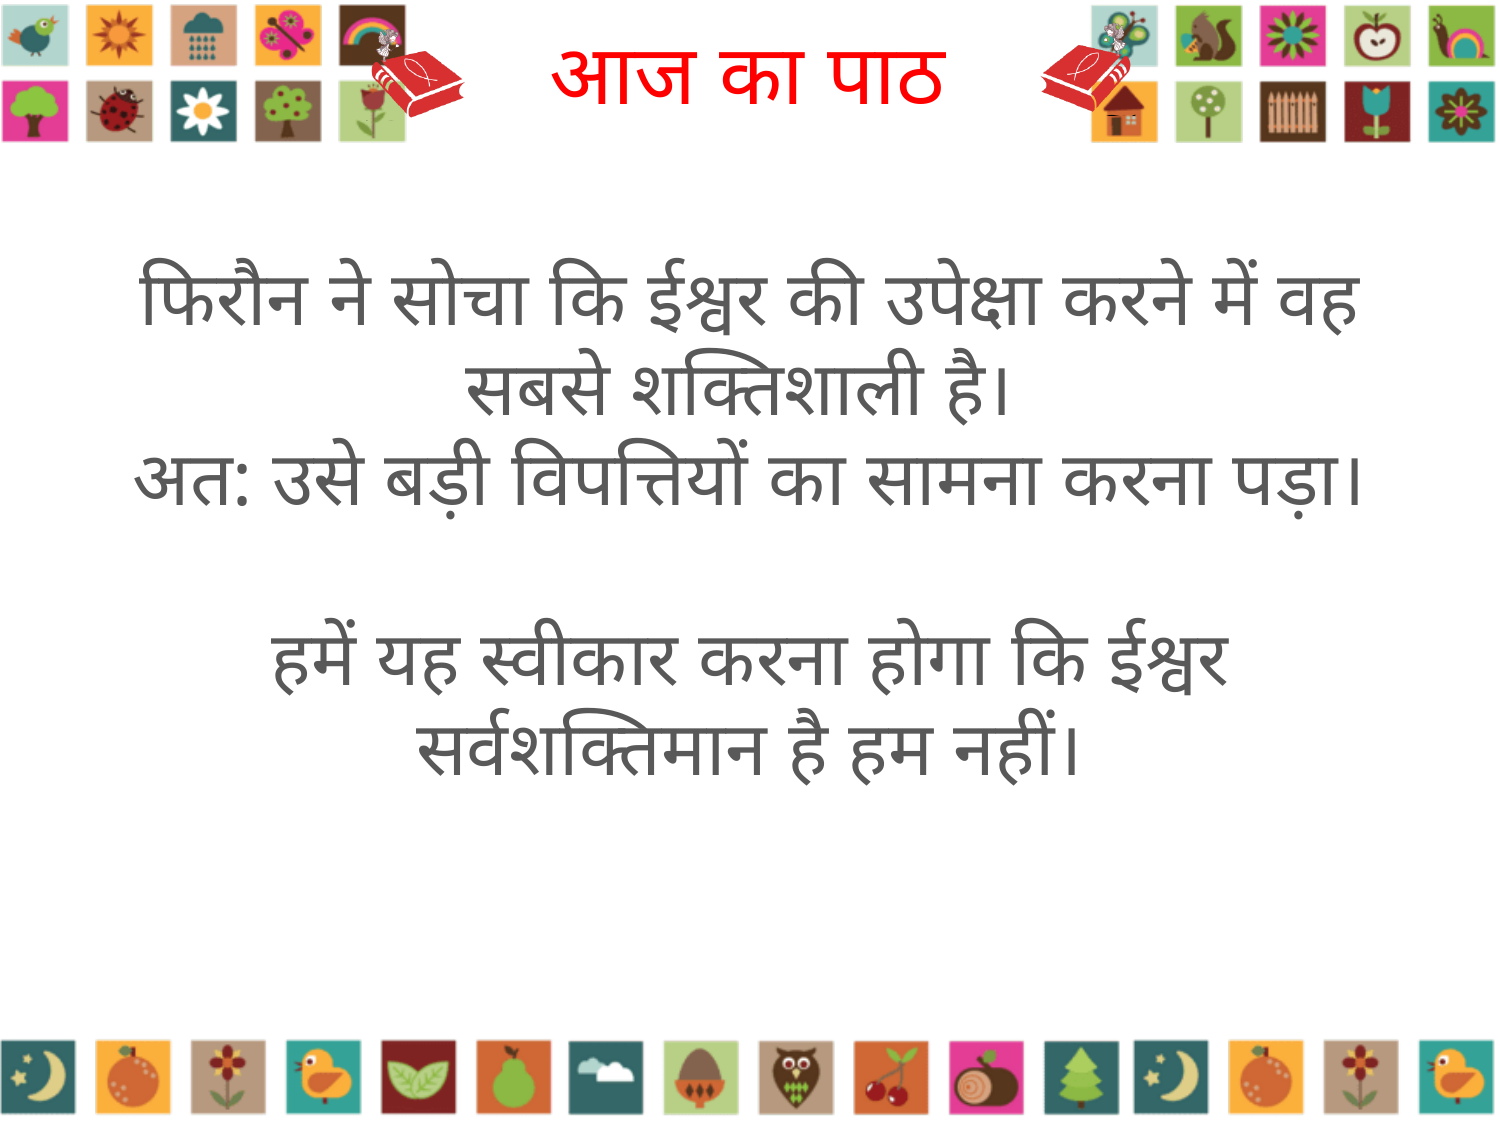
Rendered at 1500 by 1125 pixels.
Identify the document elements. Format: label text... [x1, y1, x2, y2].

text_box आज का पाठ [497, 13, 1078, 129]
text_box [0, 1028, 1500, 1118]
text_box फिरौन ने सोचा कि ईश्वर की उपेक्षा करने में वह सबसे शक्तिशाली है। अत: उसे बड़ी विपत्तियों का सामना करना पड़ा। हमें यह स्वीकार करना होगा कि ईश्वर सर्वशक्तिमान है हम नहीं। [76, 243, 1424, 799]
picture [1008, 3, 1500, 150]
picture [0, 3, 497, 150]
